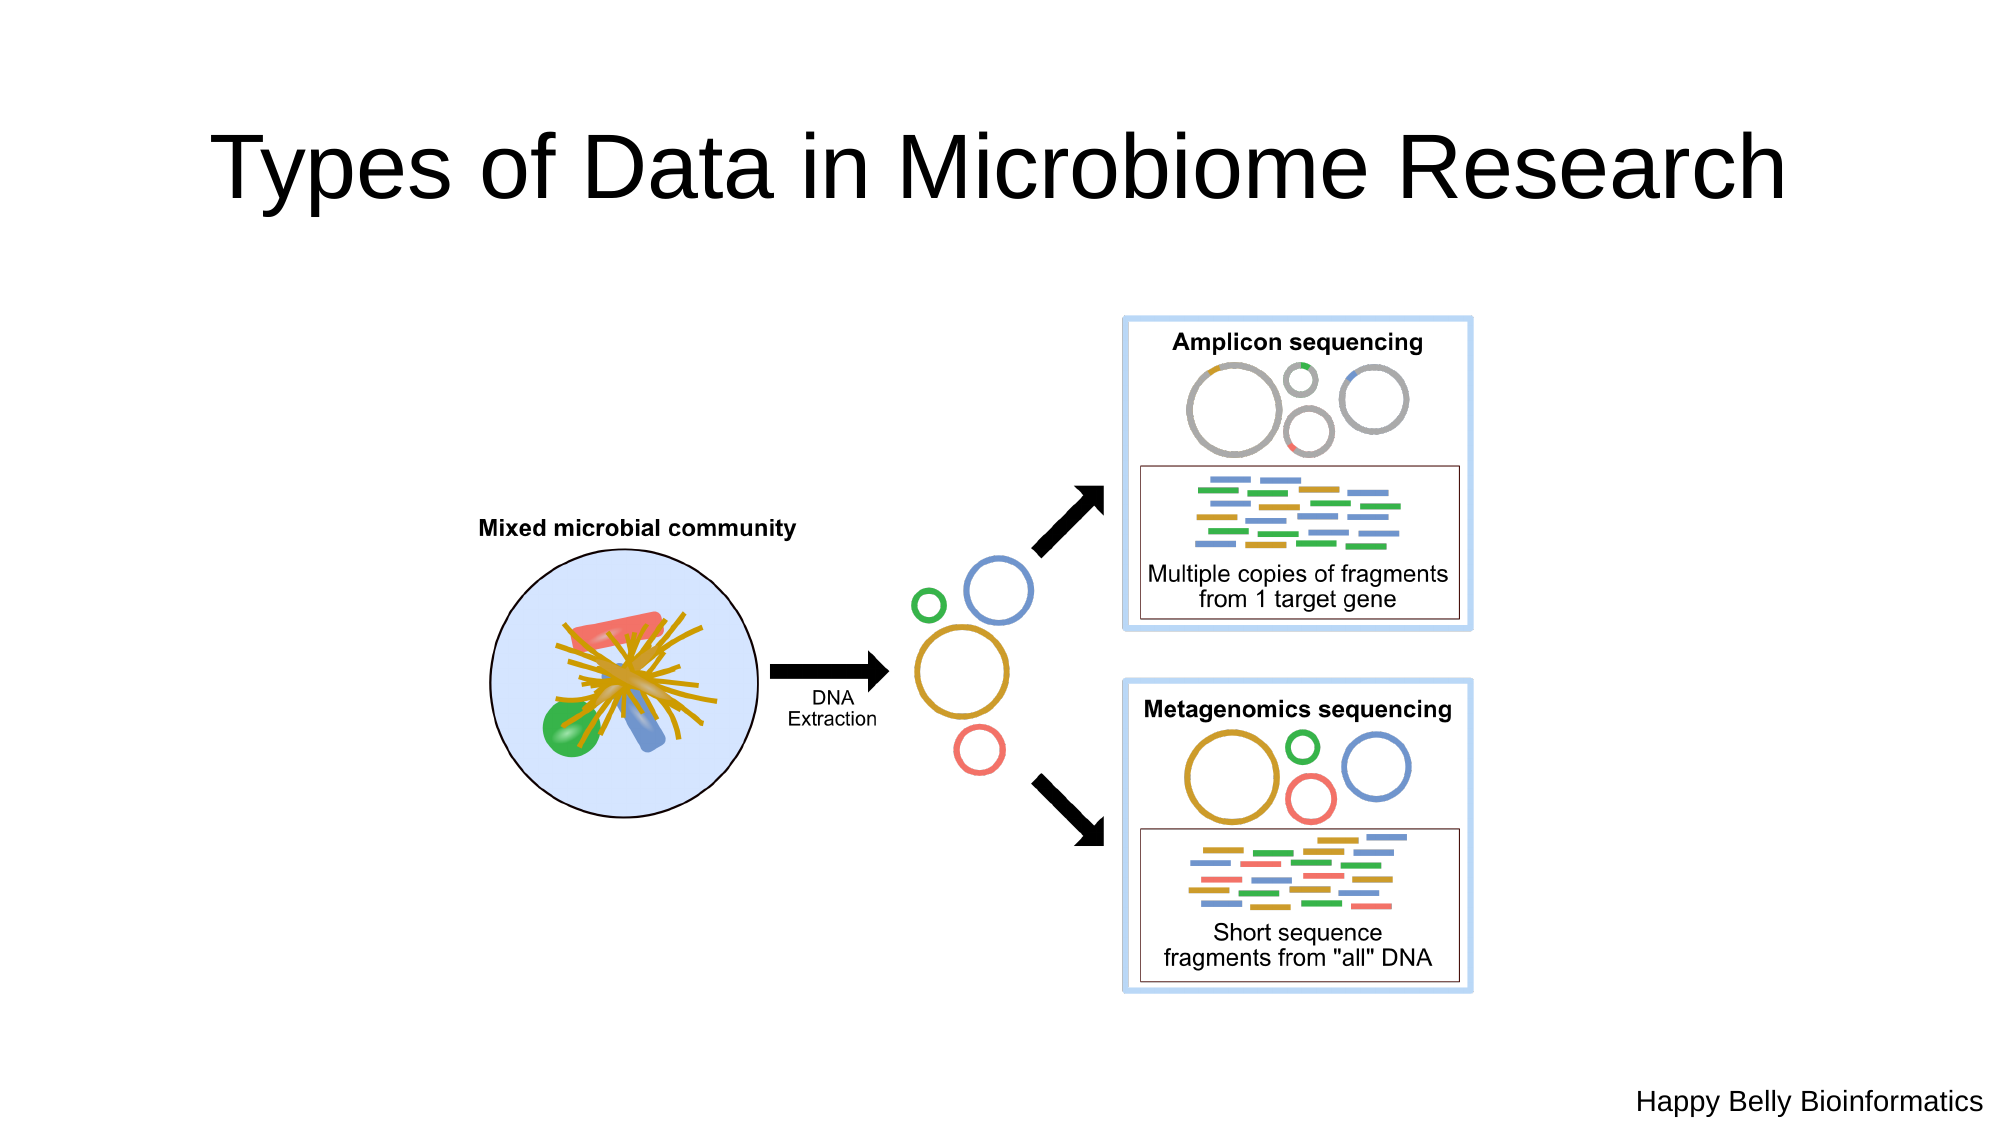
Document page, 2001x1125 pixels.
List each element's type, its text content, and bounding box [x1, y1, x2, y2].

text_box Happy Belly Bioinformatics [1620, 1074, 2000, 1125]
picture [450, 311, 1478, 997]
title Types of Data in Microbiome Research [137, 59, 1863, 278]
